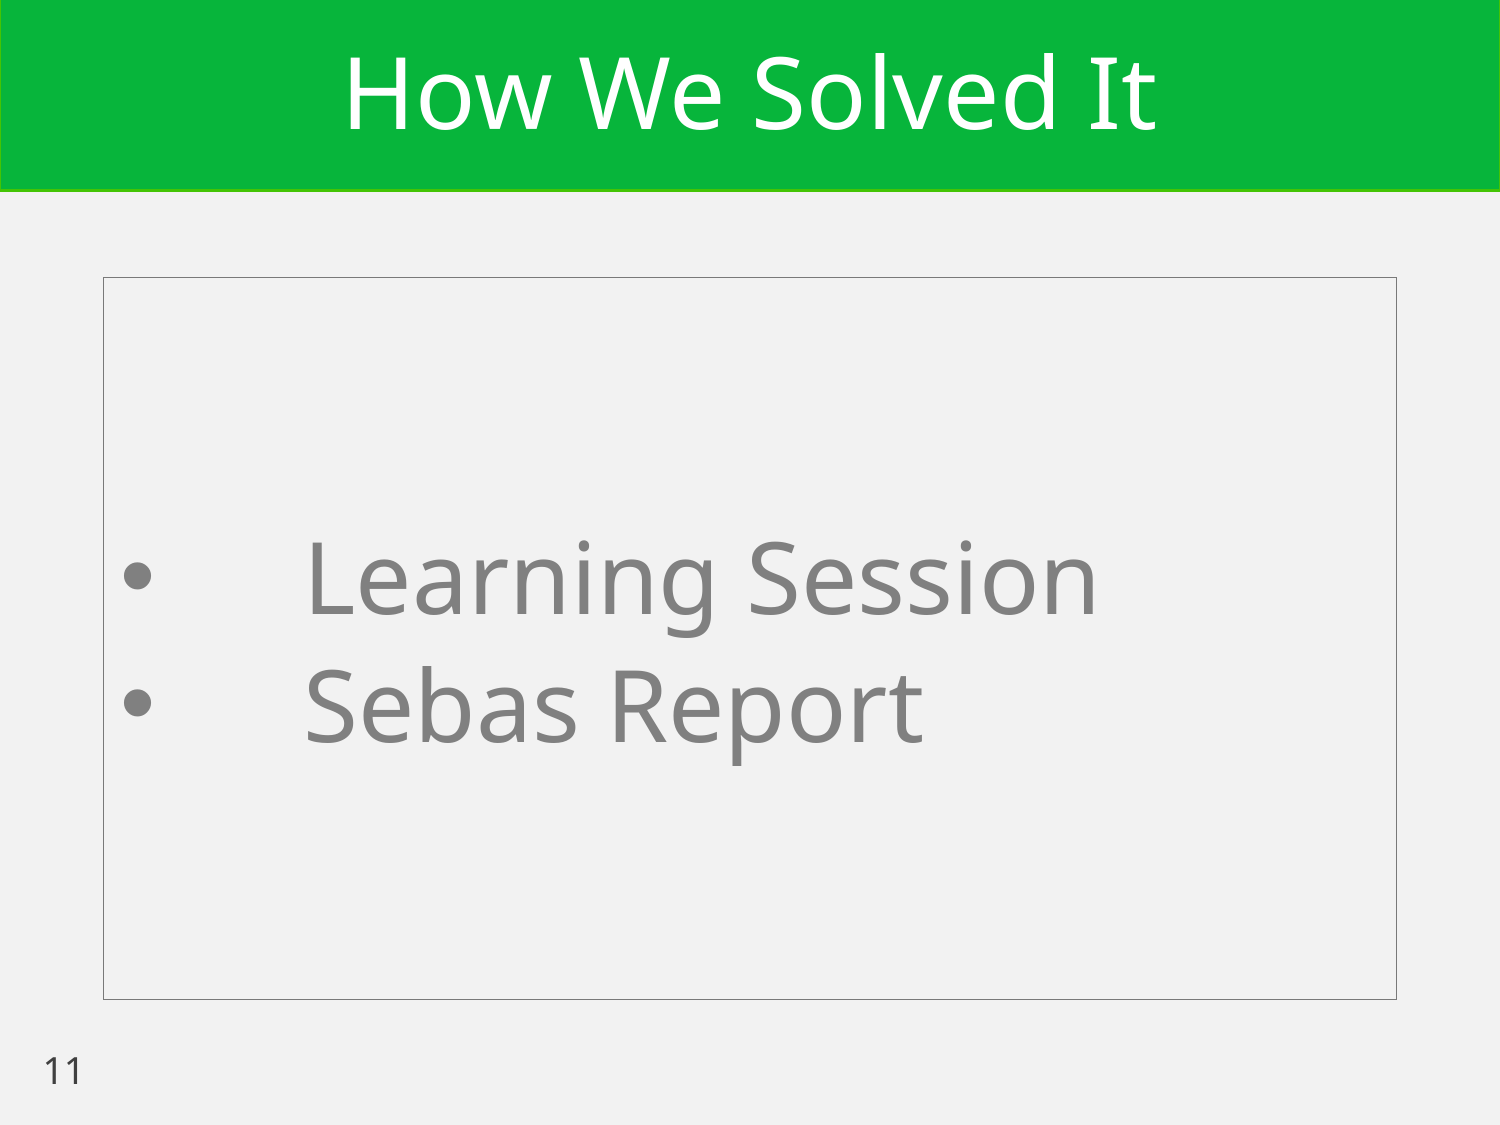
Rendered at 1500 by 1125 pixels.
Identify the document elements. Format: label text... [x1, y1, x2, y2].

list Learning Session Sebas Report [103, 277, 1397, 1000]
slide_number 11 [27, 1042, 146, 1102]
title How We Solved It [0, 53, 1500, 140]
